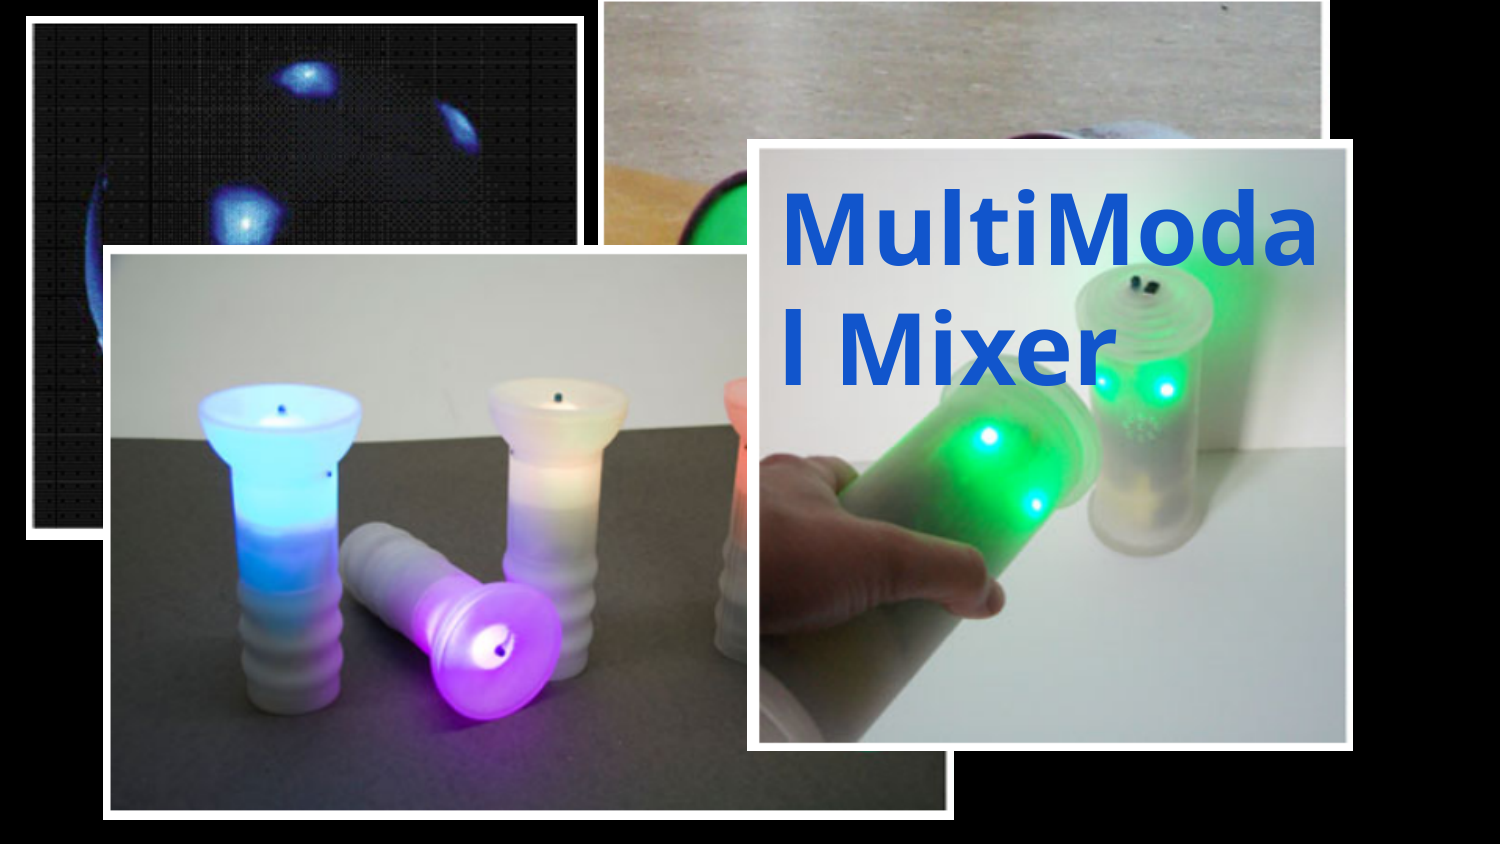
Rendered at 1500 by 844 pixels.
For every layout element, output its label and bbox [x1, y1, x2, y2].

picture [26, 0, 1353, 820]
